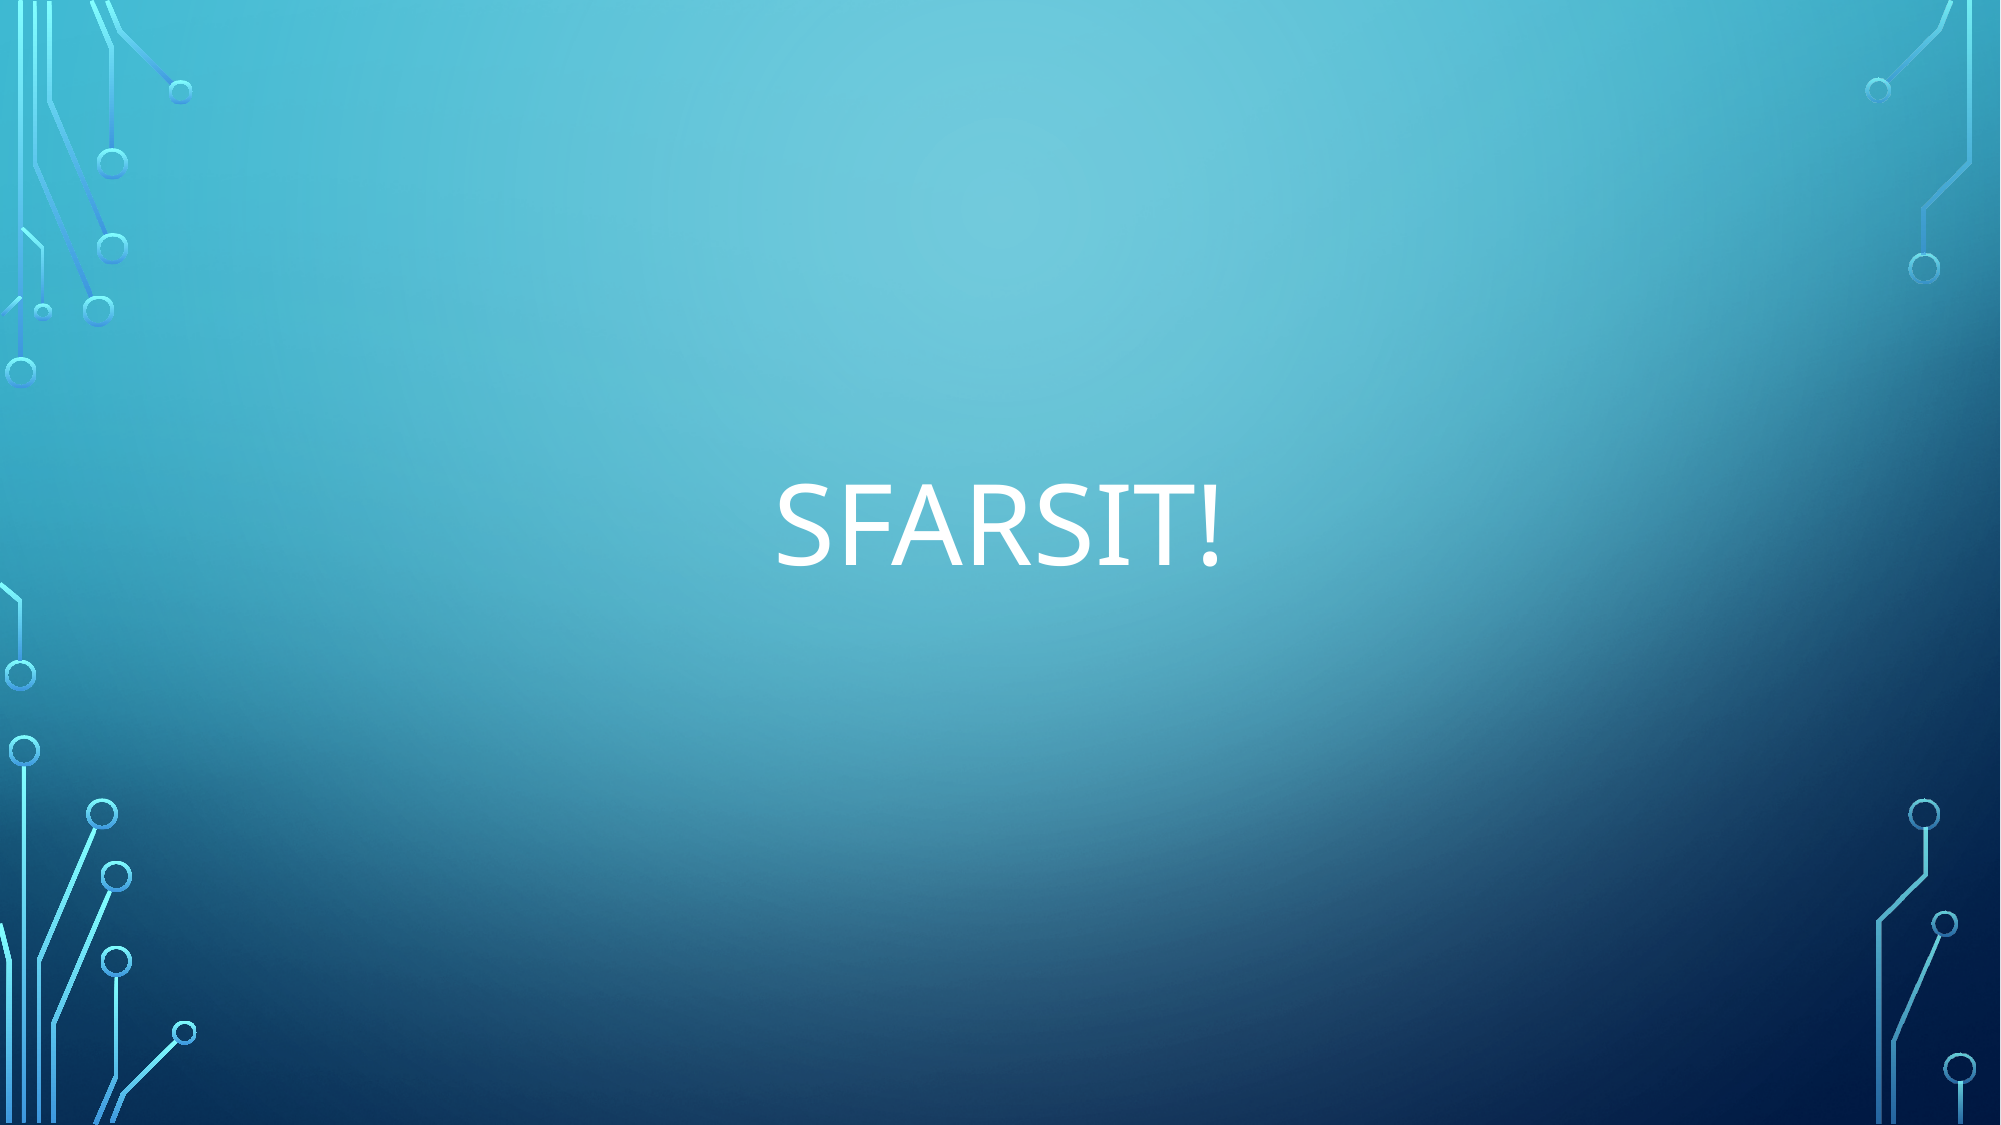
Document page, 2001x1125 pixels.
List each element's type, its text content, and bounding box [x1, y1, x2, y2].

title Sfarsit! [187, 407, 1813, 651]
